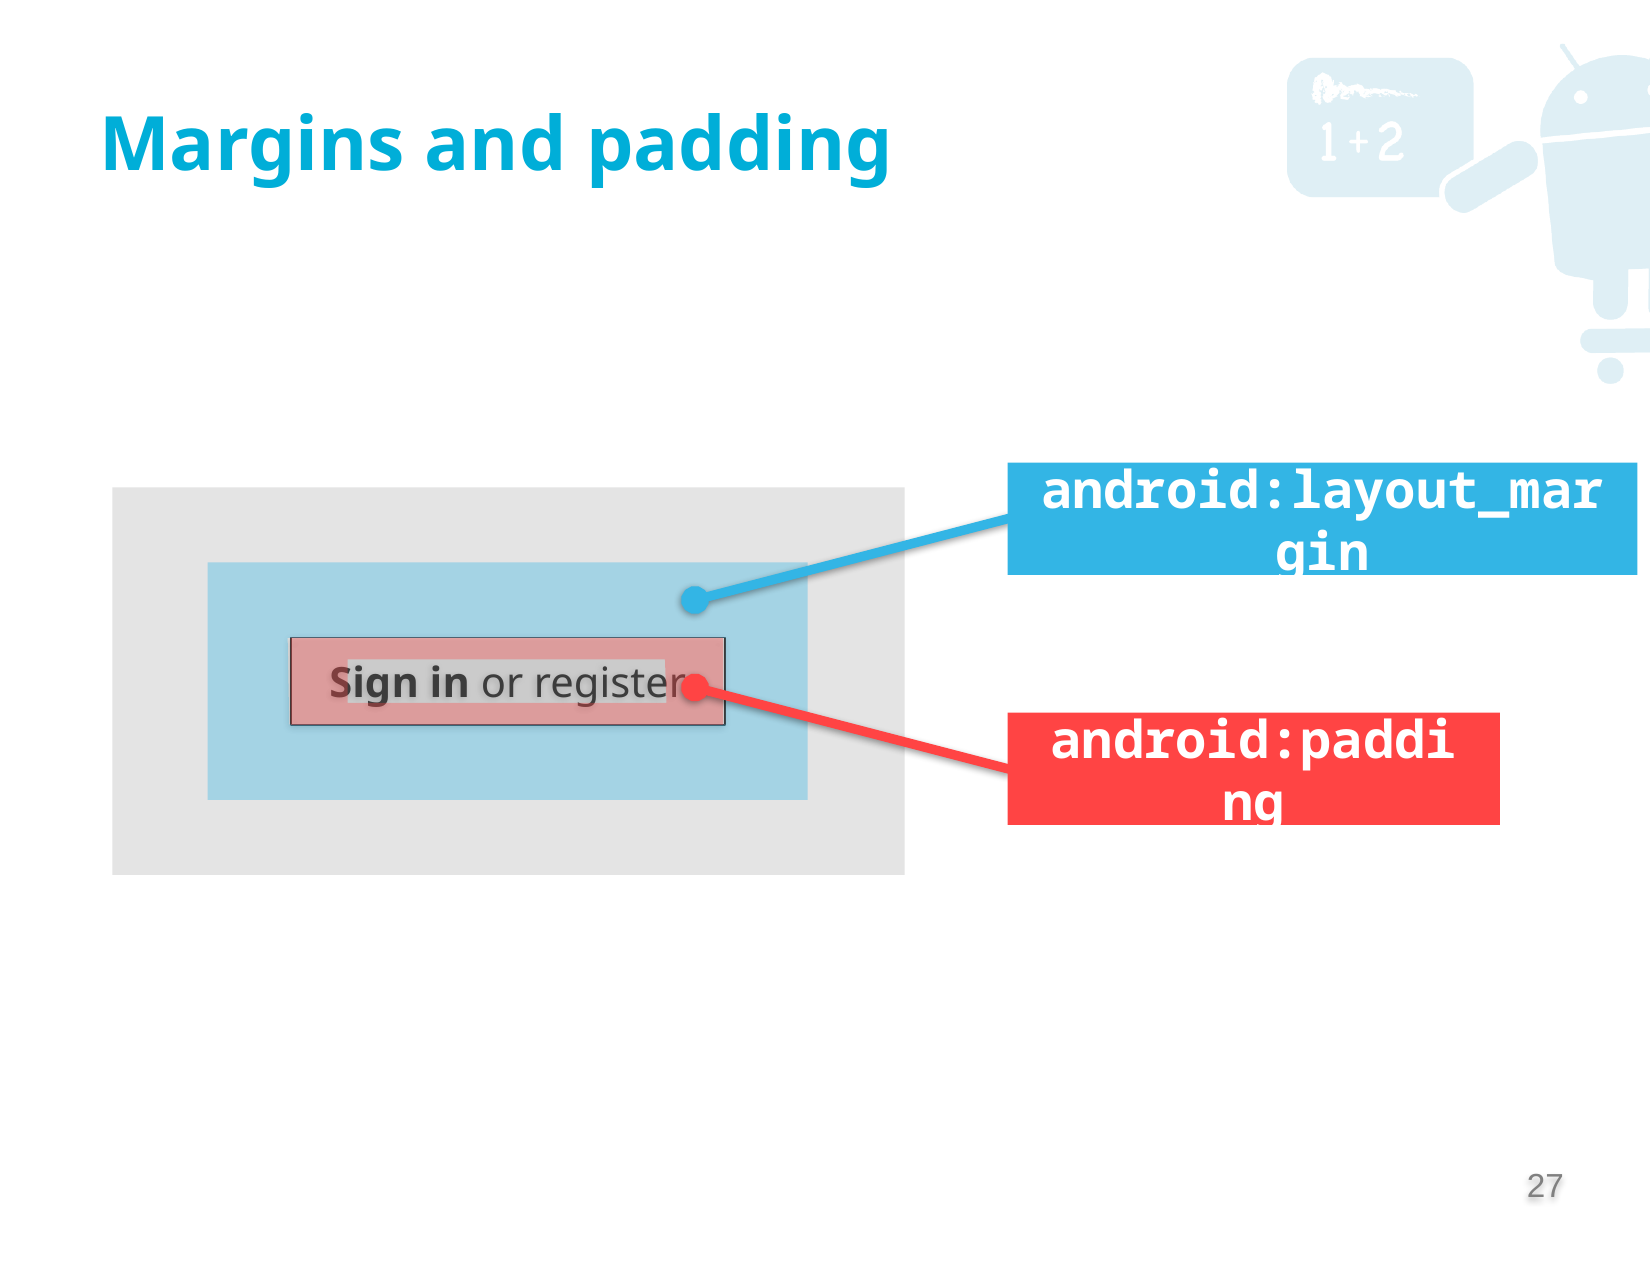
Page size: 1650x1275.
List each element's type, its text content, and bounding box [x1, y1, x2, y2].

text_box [112, 487, 905, 876]
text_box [290, 637, 1501, 826]
title Margins and padding [82, 50, 1568, 230]
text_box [207, 462, 1638, 801]
